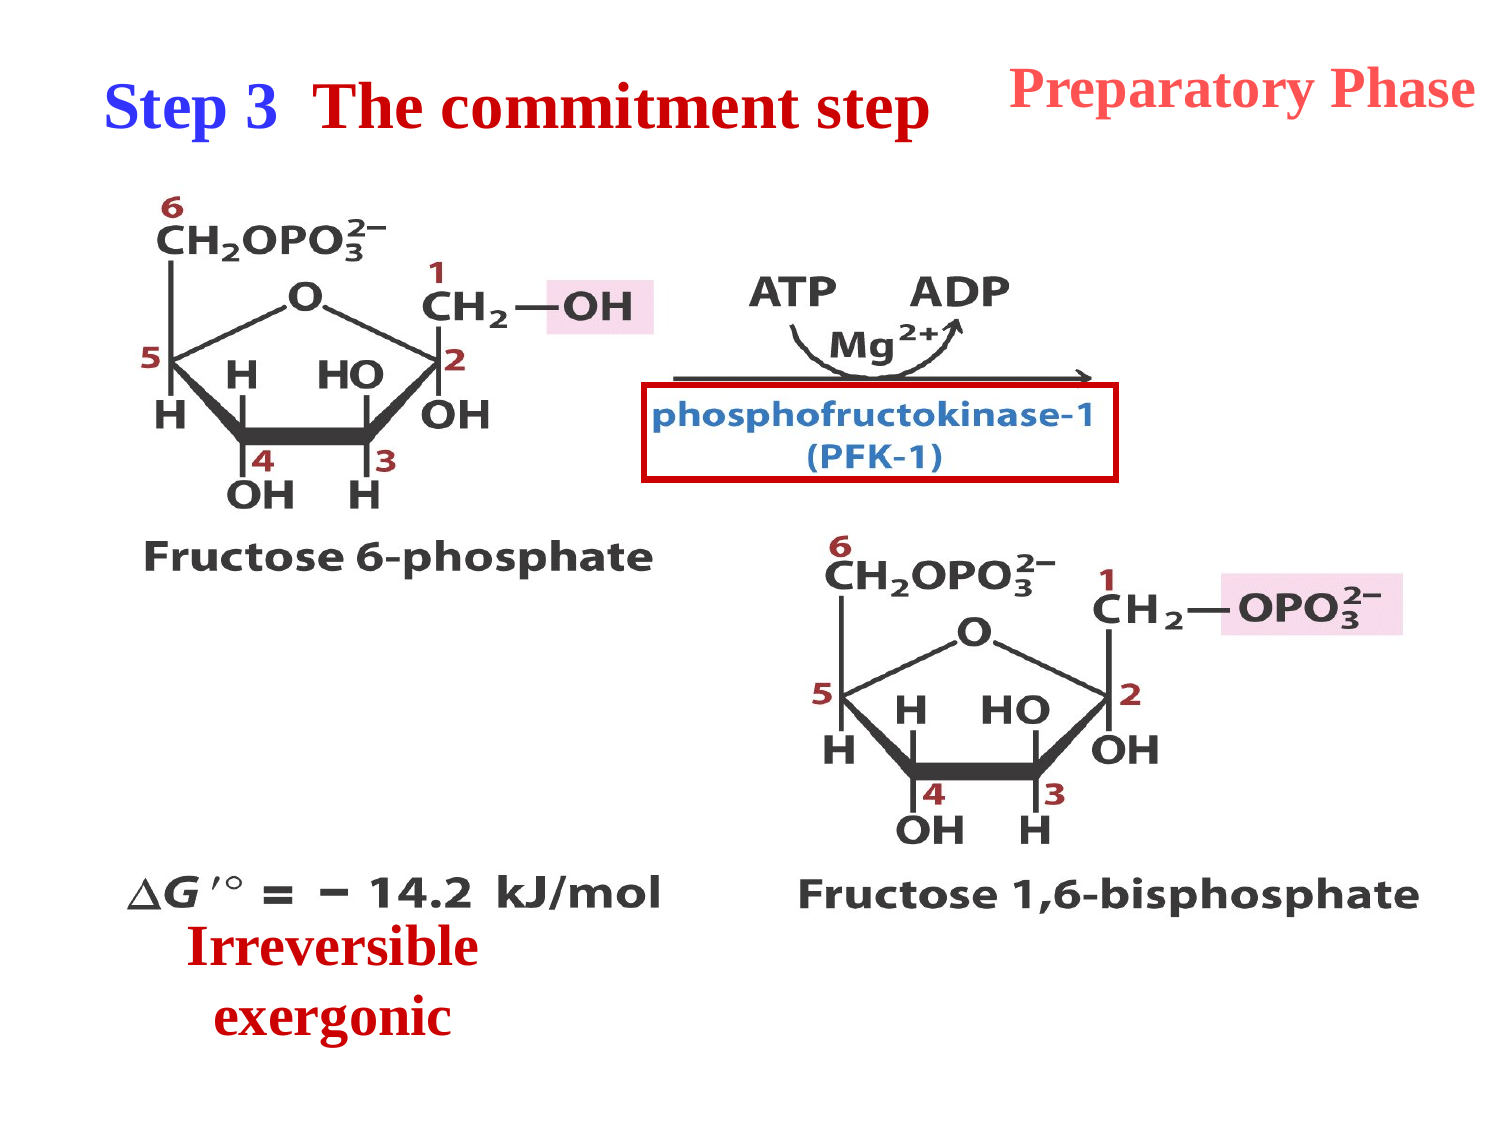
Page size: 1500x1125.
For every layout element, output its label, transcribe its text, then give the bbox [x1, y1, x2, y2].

picture [111, 184, 1427, 932]
text_box Preparatory Phase [994, 41, 1500, 127]
text_box Step 3 The commitment step [88, 54, 975, 150]
text_box Irreversible exergonic [171, 941, 495, 1125]
